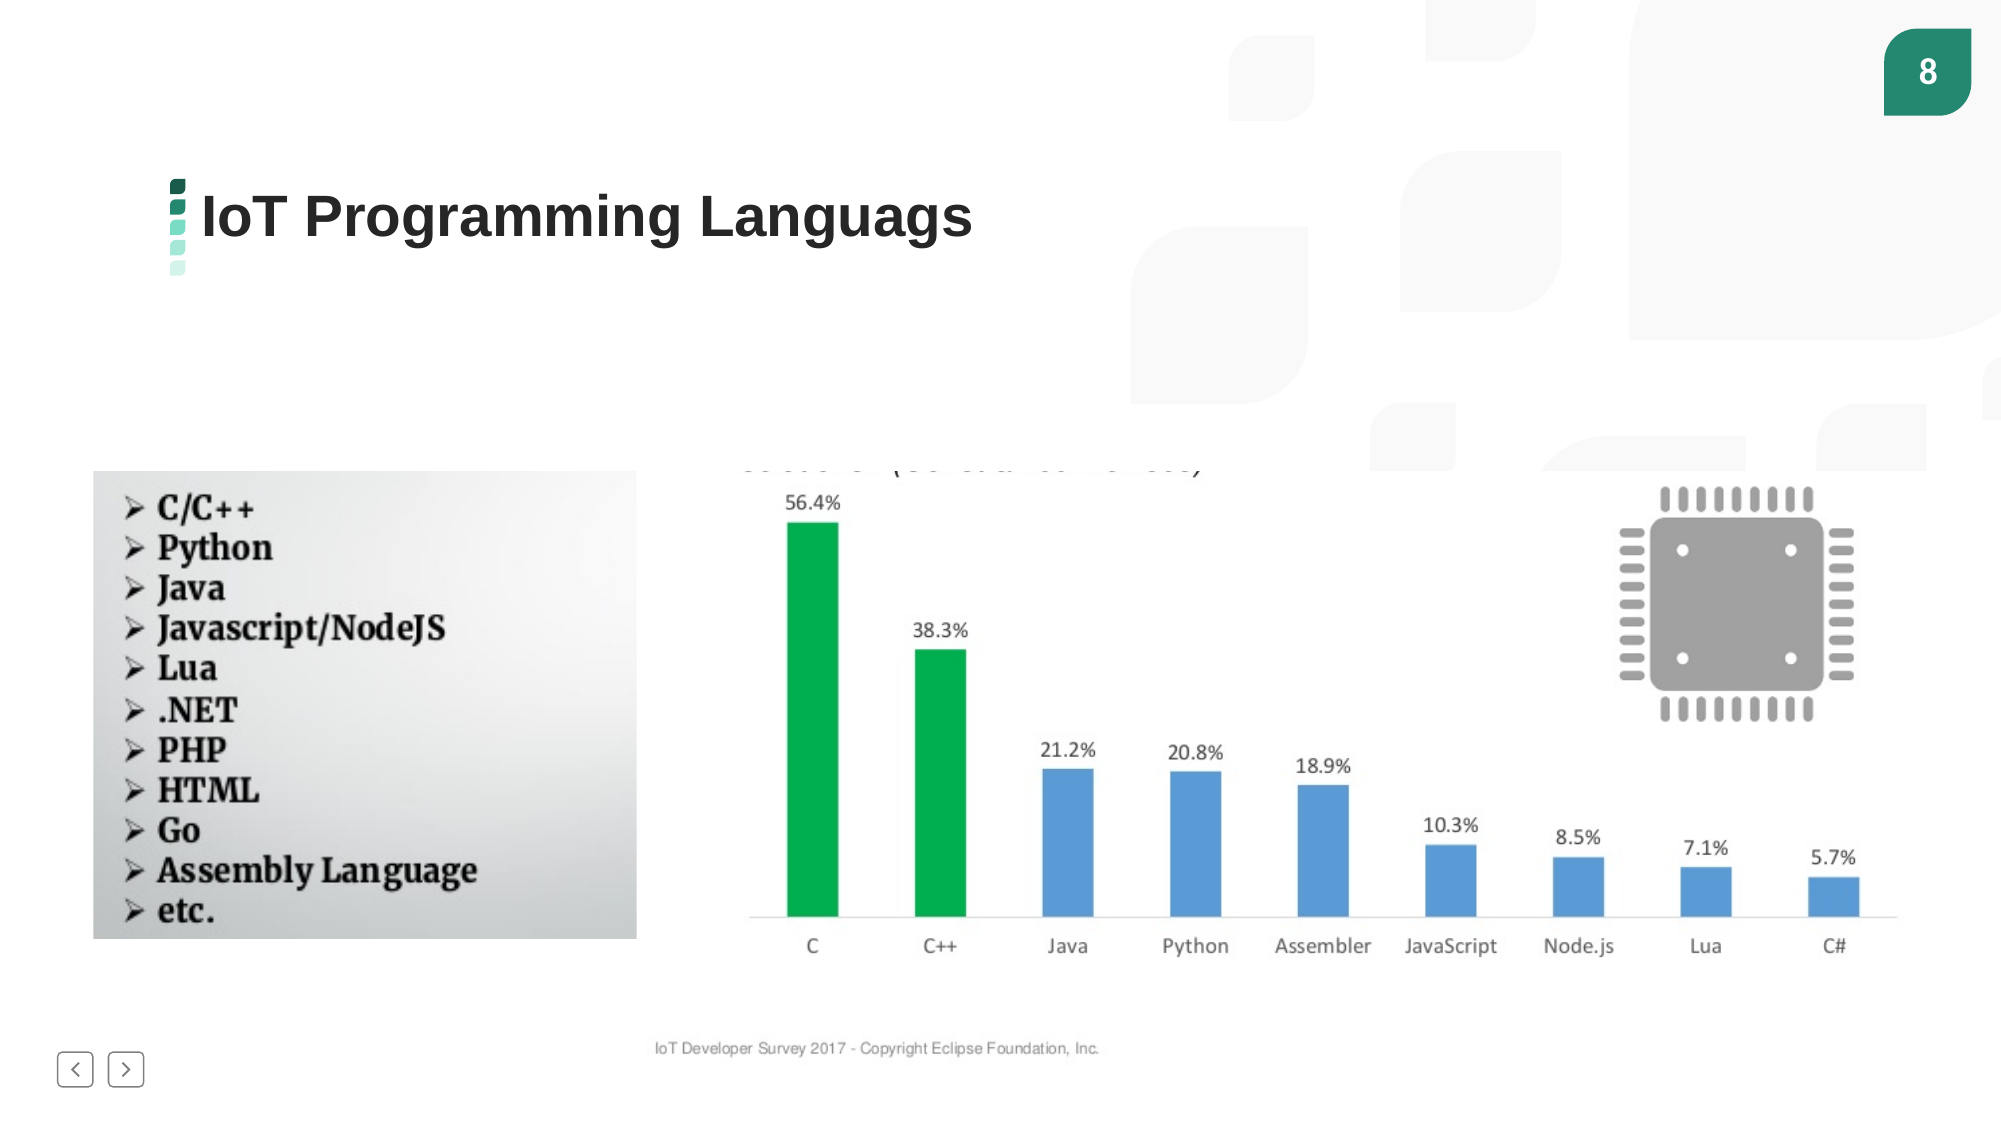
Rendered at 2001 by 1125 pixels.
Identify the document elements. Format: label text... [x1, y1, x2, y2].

picture [93, 471, 2001, 1066]
title IoT Programming Languags [186, 161, 2000, 274]
